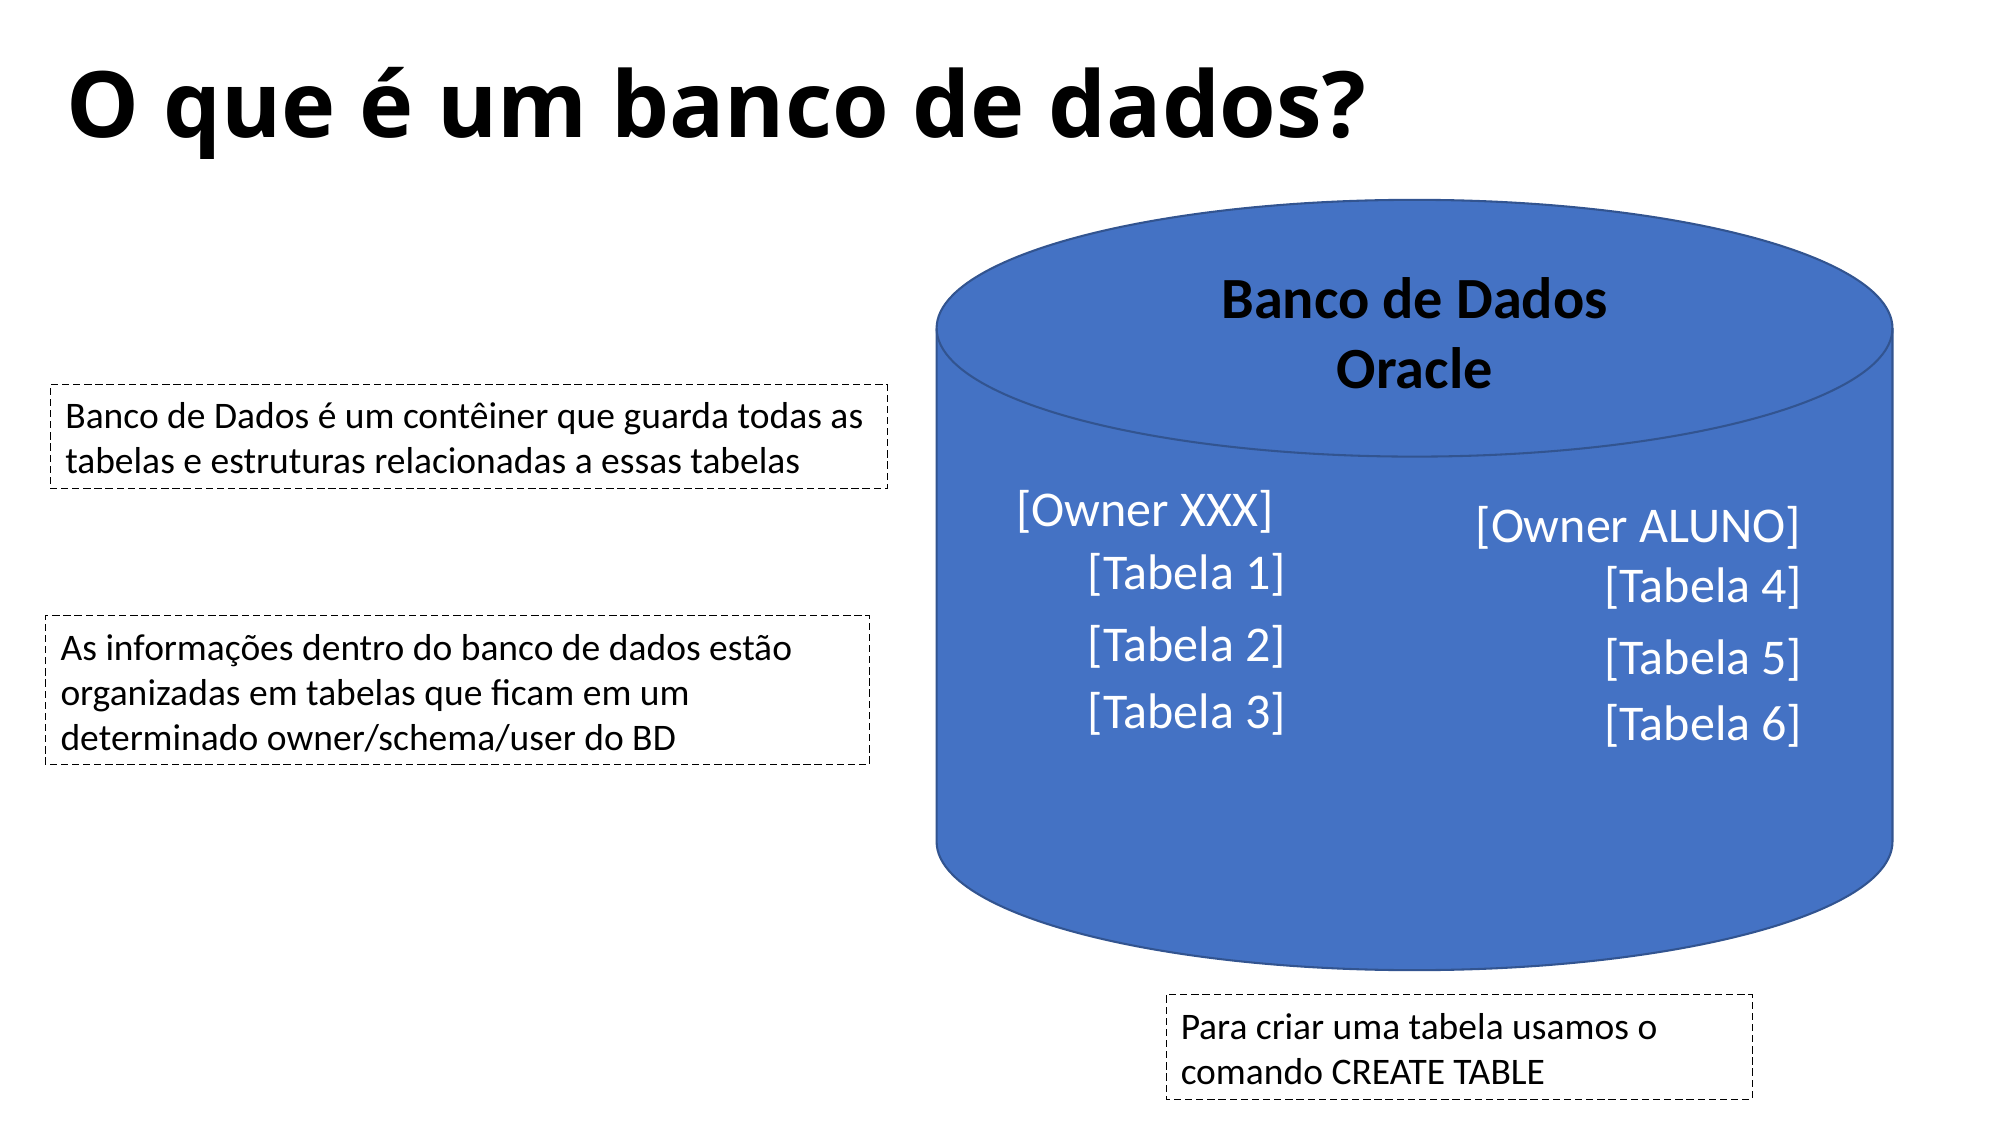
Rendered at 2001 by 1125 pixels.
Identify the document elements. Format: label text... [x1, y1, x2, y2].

text_box As informações dentro do banco de dados estão organizadas em tabelas que ficam em um determinado owner/schema/user do BD [45, 615, 870, 765]
text_box Para criar uma tabela usamos o comando CREATE TABLE [1166, 994, 1753, 1100]
text_box [Tabela 1] [1073, 532, 1302, 604]
text_box Banco de Dados é um contêiner que guarda todas as tabelas e estruturas relacionadas a essas tabelas [50, 384, 888, 489]
text_box [Tabela 3] [1073, 680, 1302, 746]
text_box Banco de Dados Oracle [1206, 252, 1623, 408]
text_box [935, 198, 1894, 972]
title O que é um banco de dados? [51, 40, 1777, 175]
text_box [Tabela 2] [1073, 604, 1302, 680]
text_box [Tabela 4] [1589, 544, 1818, 617]
text_box [Tabela 6] [1589, 692, 1818, 759]
text_box [Owner ALUNO] [1461, 484, 1817, 560]
text_box [Owner XXX] [1001, 469, 1289, 545]
text_box [Tabela 5] [1589, 617, 1818, 692]
